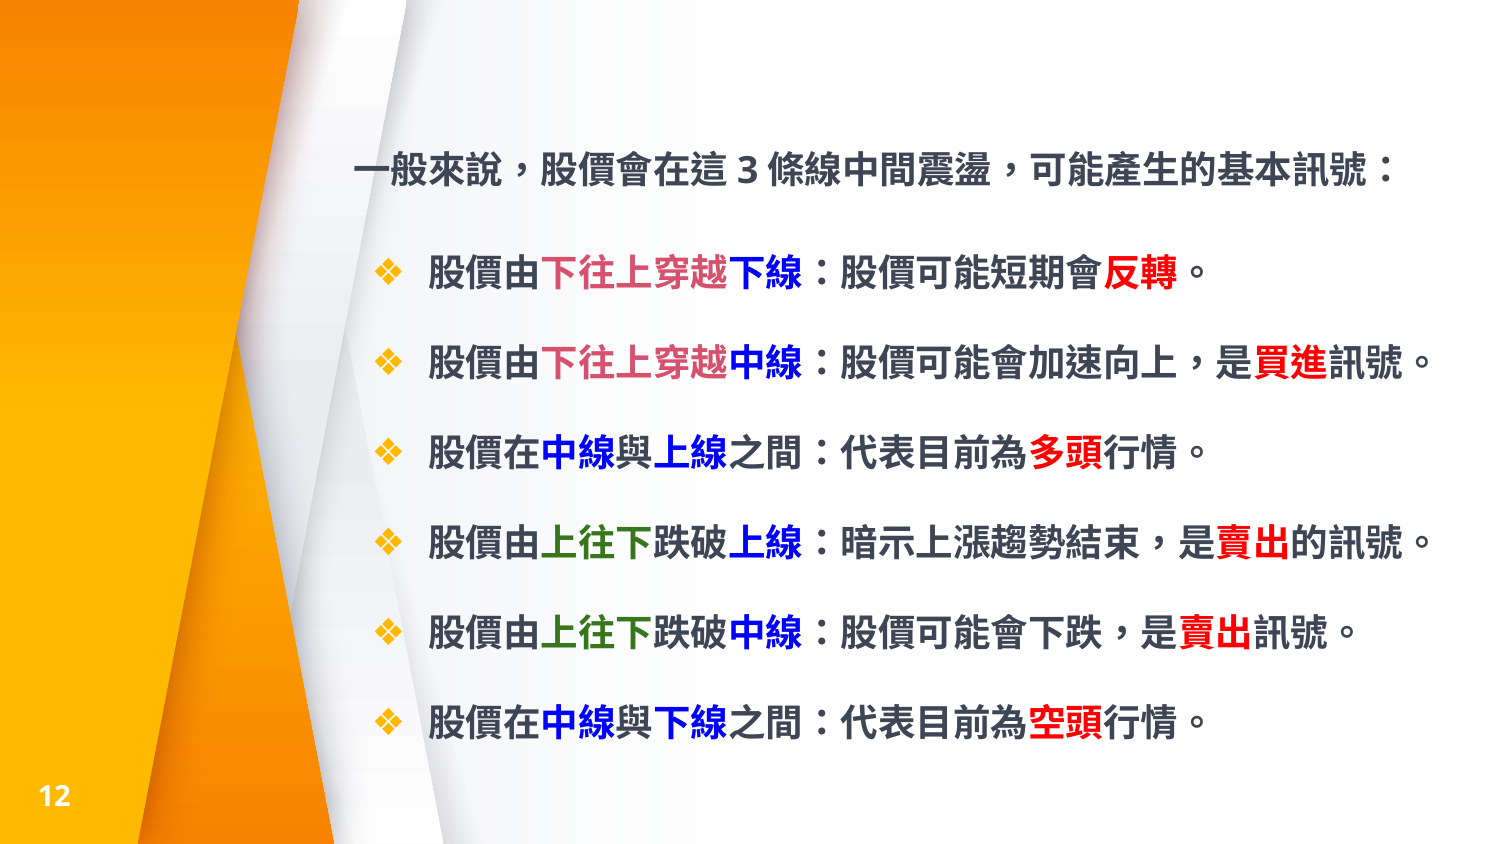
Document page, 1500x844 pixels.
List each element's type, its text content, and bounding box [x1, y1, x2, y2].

list 一般來說，股價會在這3條線中間震盪，可能產生的基本訊號： 股價由下往上穿越下線：股價可能短期會反轉。 股價由下往上穿越中線：股價可能會加速向上，是買進訊號。 股價在中線與上線之間：代表目前為多頭行情。 股價由上往下跌破上線：暗示上漲趨勢結束，是賣出的訊號。 股價由上往下跌破中線：股價可能會下跌，是賣出訊號。 股價在中線與下線之間：代表目前為空頭行情。 [353, 162, 1500, 784]
slide_number 12 [37, 774, 99, 816]
